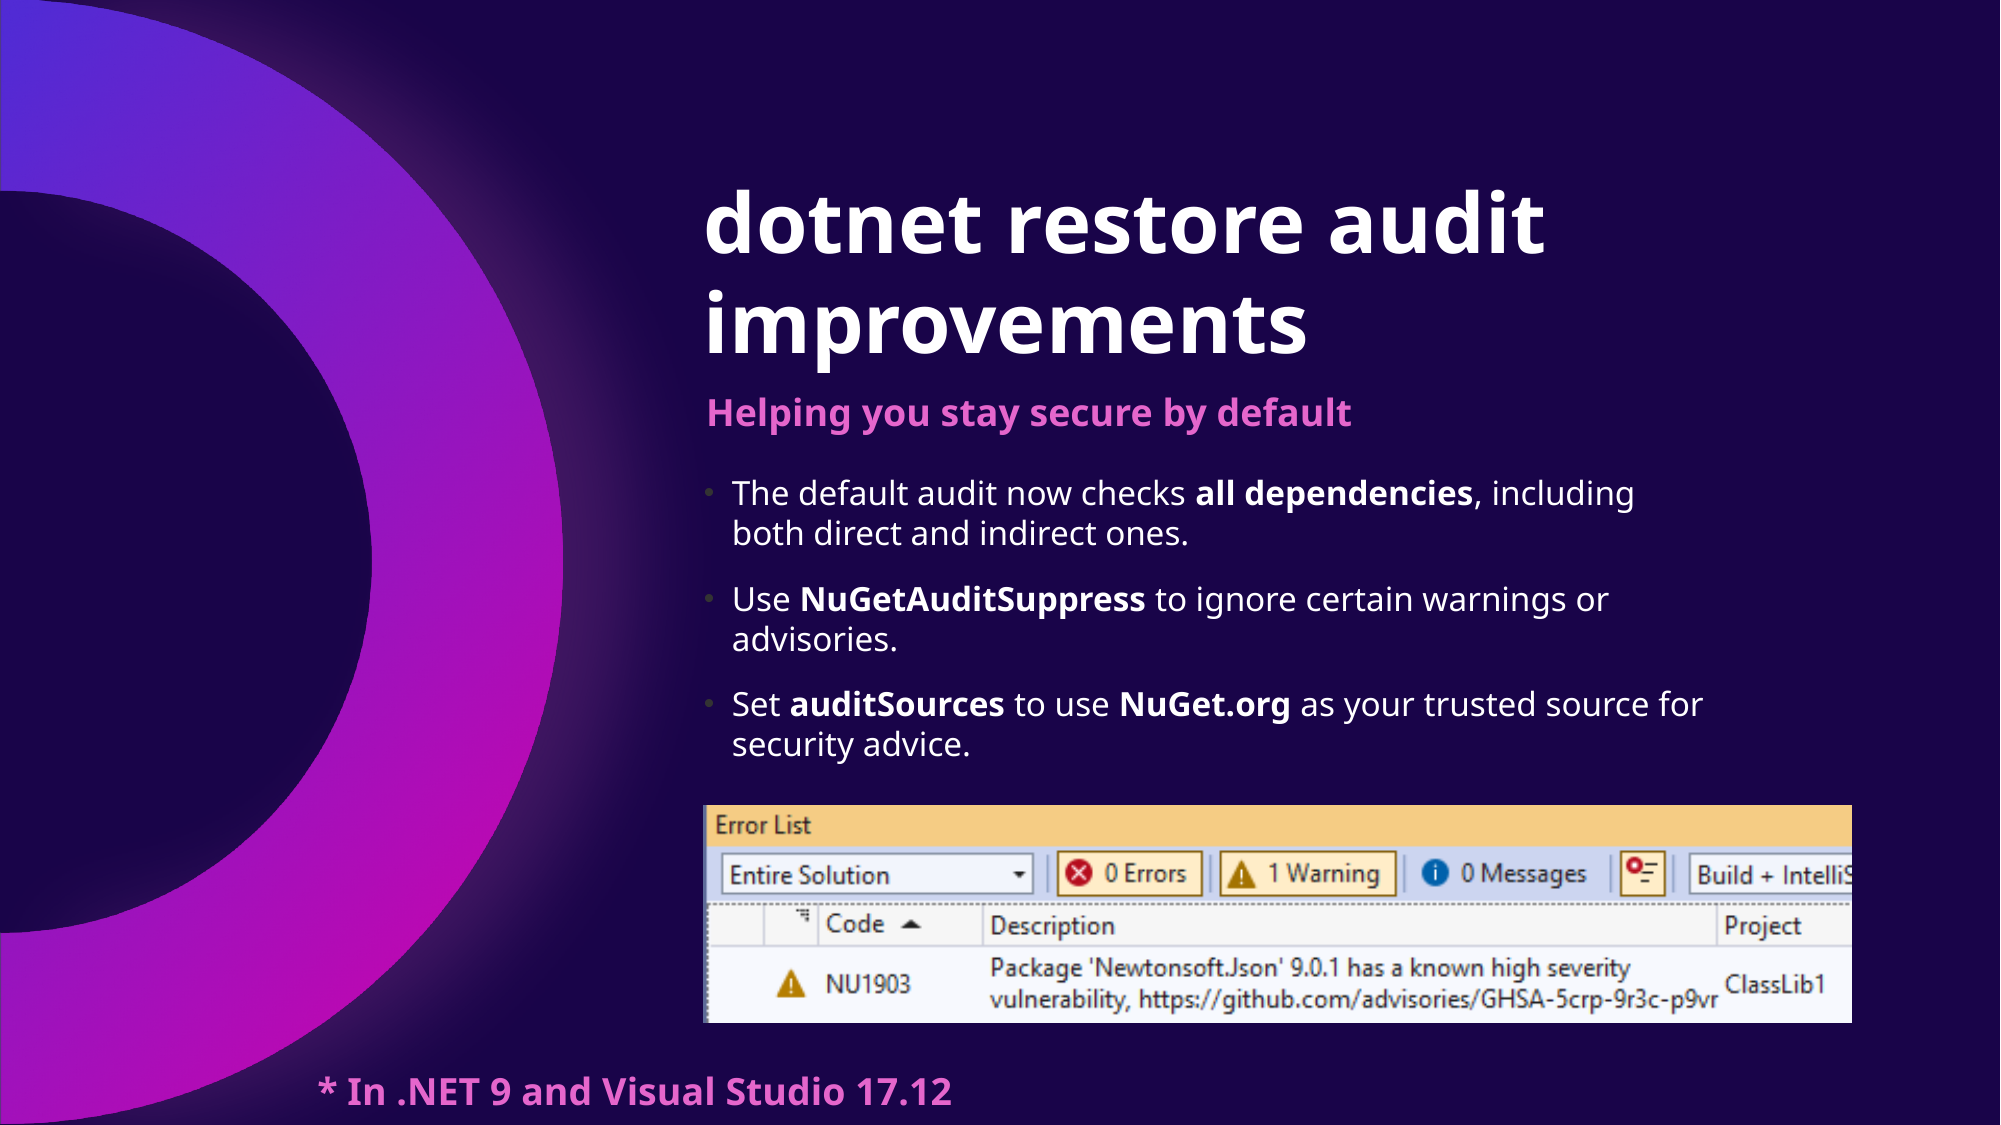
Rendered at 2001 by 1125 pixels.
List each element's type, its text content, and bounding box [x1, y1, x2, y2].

title dotnet restore audit improvements [703, 169, 1642, 472]
picture [1, 0, 563, 1124]
picture [703, 805, 1852, 1023]
text_box * In .NET 9 and Visual Studio 17.12 [302, 1060, 1158, 1097]
text_box Helping you stay secure by default [706, 388, 1463, 434]
list The default audit now checks all dependencies, including both direct and indirect ones. Use NuGetAuditSuppress to ignore certain warnings or advisories. Set auditSources to use NuGet.org as your trusted source for security advice. [703, 472, 1716, 805]
